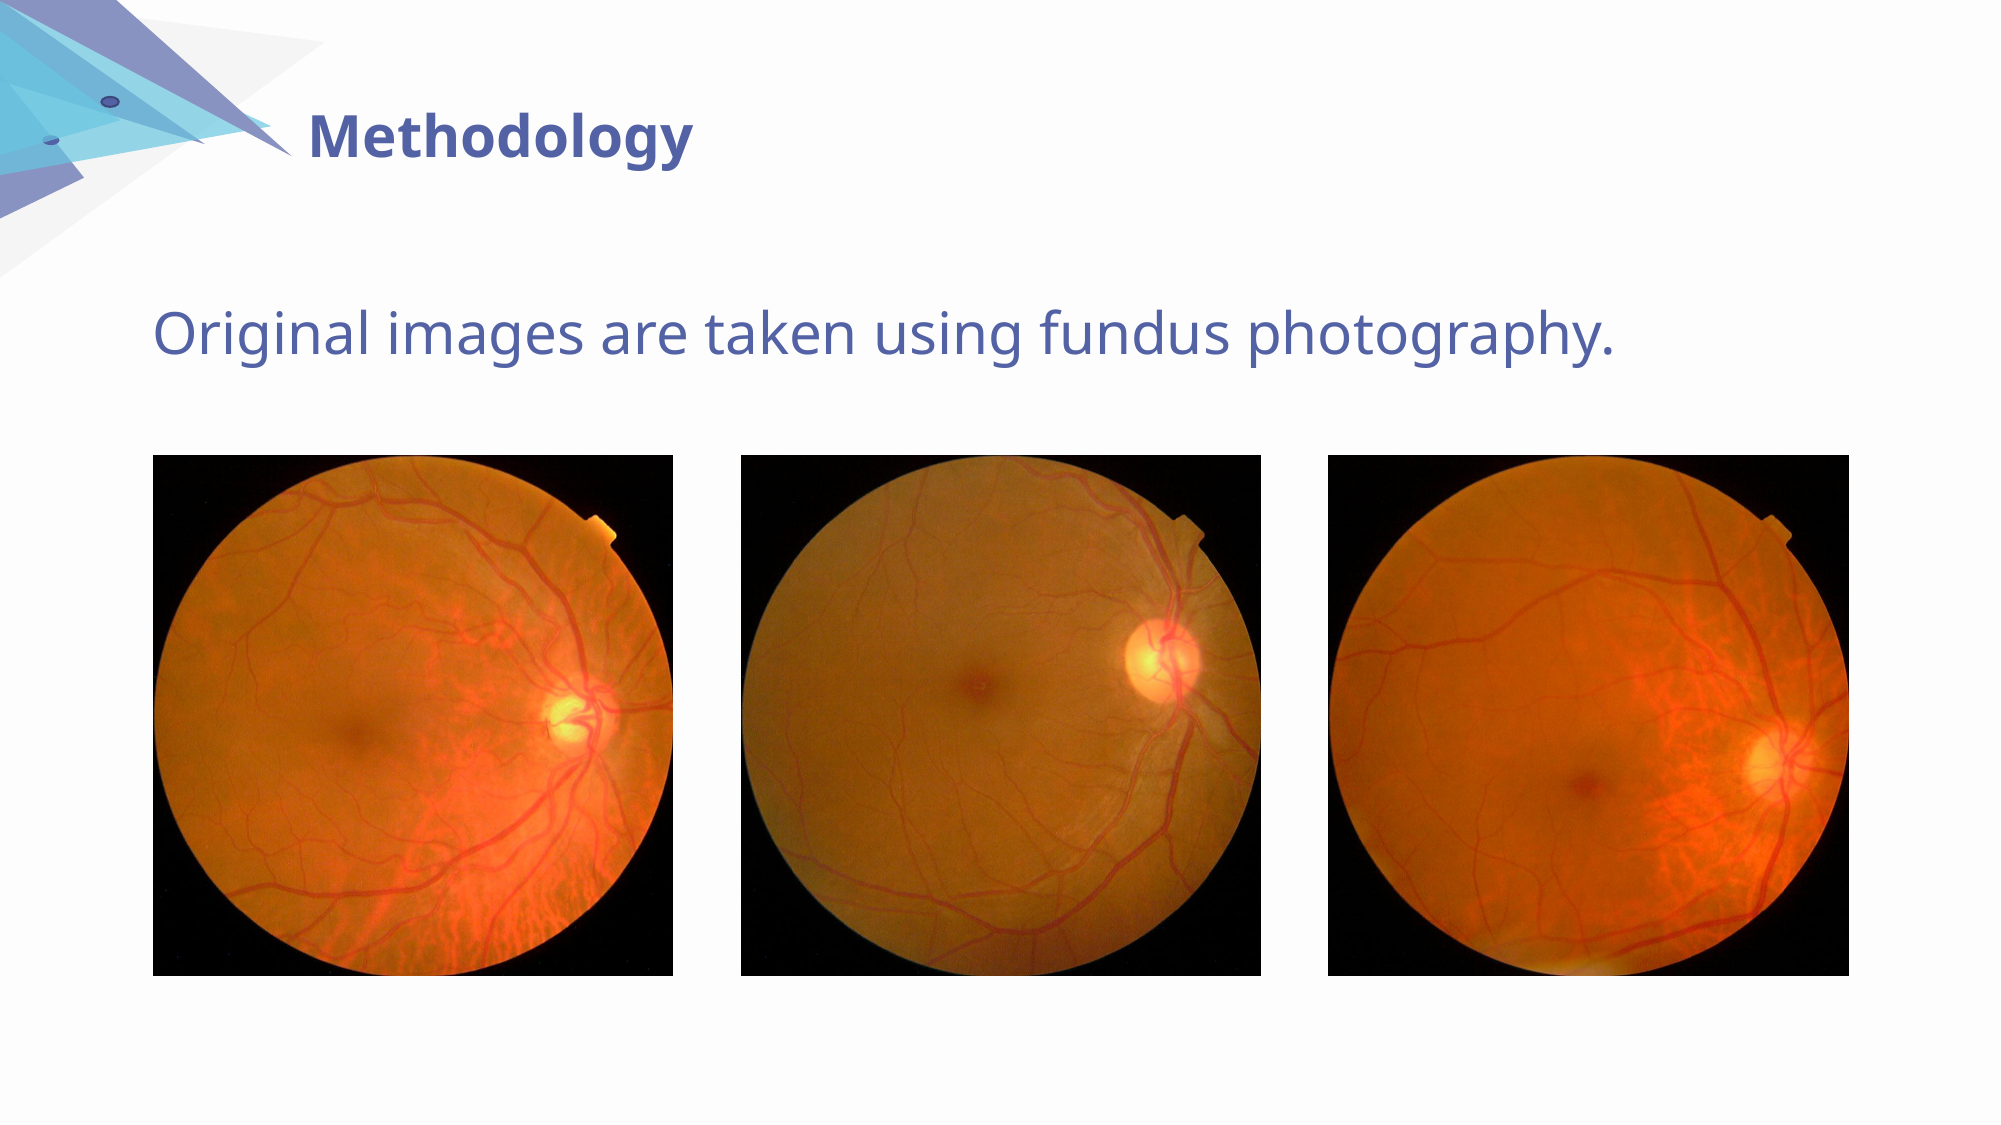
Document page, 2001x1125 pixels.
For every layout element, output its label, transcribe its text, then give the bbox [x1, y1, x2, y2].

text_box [153, 455, 1849, 976]
text_box Methodology [325, 92, 798, 177]
list Original images are taken using fundus photography. [137, 253, 1863, 968]
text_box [0, 0, 325, 280]
